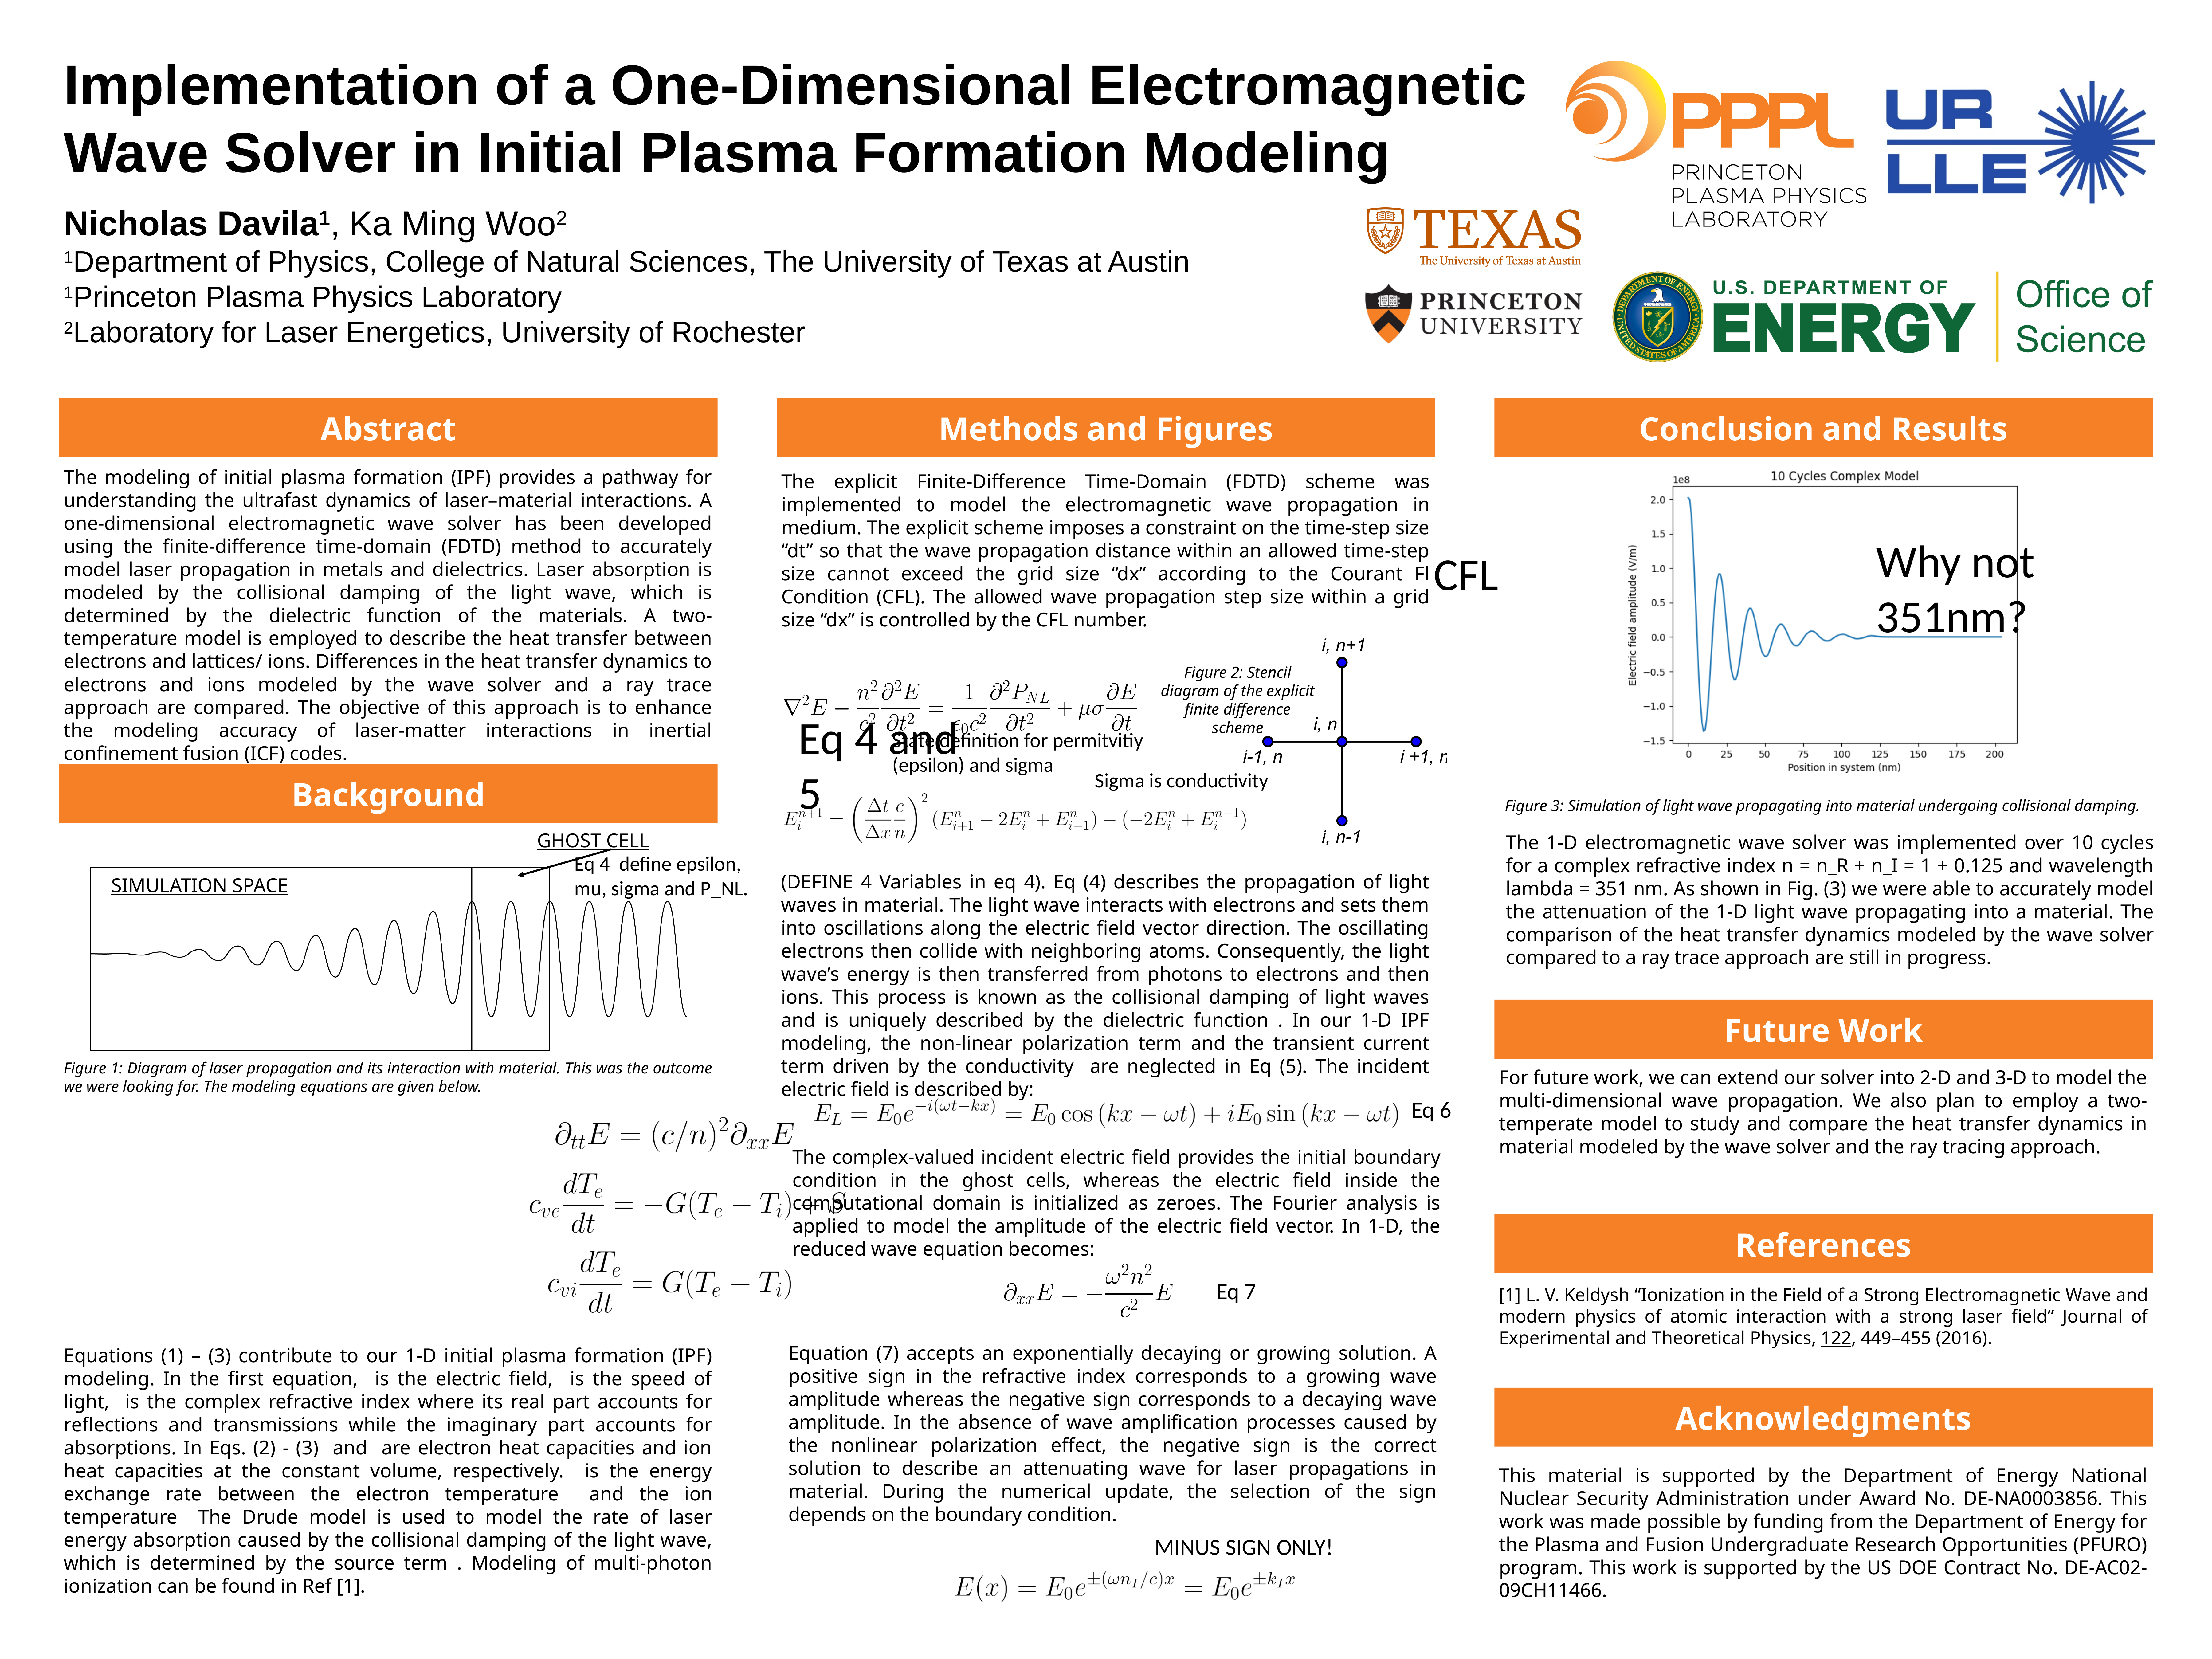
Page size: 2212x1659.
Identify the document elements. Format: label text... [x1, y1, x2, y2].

text_box Methods and Figures [777, 398, 1435, 457]
picture [784, 636, 1447, 857]
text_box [530, 1117, 846, 1313]
picture [1612, 271, 2153, 362]
picture [1345, 61, 1866, 363]
text_box State definition for permitvitiy (epsilon) and sigma [995, 724, 1212, 779]
text_box Background [59, 764, 718, 823]
text_box MINUS SIGN ONLY! [1150, 1529, 1351, 1562]
picture [1004, 1264, 1173, 1317]
text_box The explicit Finite-Difference Time-Domain (FDTD) scheme was implemented to model the electromagnetic wave propagation in medium. The explicit scheme imposes a constraint on the time-step size “dt” so that the wave propagation distance within an allowed time-step size cannot exceed the grid size “dx” according to the Courant Fl Condition (CFL). The allowed wave propagation step size within a grid size “dx” is controlled by the CFL number. [777, 467, 1435, 633]
text_box For future work, we can extend our solver into 2-D and 3-D to model the multi-dimensional wave propagation. We also plan to employ a two-temperate model to study and compare the heat transfer dynamics in material modeled by the wave solver and the ray tracing approach. [1494, 1063, 2153, 1160]
text_box This material is supported by the Department of Energy National Nuclear Security Administration under Award No. DE-NA0003856. This work was made possible by funding from the Department of Energy for the Plasma and Fusion Undergraduate Research Opportunities (PFURO) program. This work is supported by the US DOE Contract No. DE-AC02-09CH11466. [1494, 1461, 2153, 1603]
picture [1884, 78, 2156, 205]
text_box Sigma is conductivity [1090, 765, 1243, 793]
text_box GHOST CELL [532, 826, 699, 849]
text_box The 1-D electromagnetic wave solver was implemented over 10 cycles for a complex refractive index n = n_R + n_I = 1 + 0.125 and wavelength lambda = 351 nm. As shown in Fig. (3) we were able to accurately model the attenuation of the 1-D light wave propagating into a material. The comparison of the heat transfer dynamics modeled by the wave solver compared to a ray trace approach are still in progress. [1501, 828, 2159, 971]
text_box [518, 849, 611, 876]
text_box Eq 4 define epsilon, mu, sigma and P_NL. [570, 848, 771, 902]
text_box Figure 2: Stencil diagram of the explicit finite difference scheme [1154, 660, 1243, 739]
text_box Nicholas Davila1, Ka Ming Woo2 1Department of Physics, College of Natural Sciences, The University of Texas at Austin 1Princeton Plasma Physics Laboratory 2Laboratory for Laser Energetics, University of Rochester [59, 198, 1414, 351]
text_box CFL [1429, 542, 1622, 602]
text_box Implementation of a One-Dimensional Electromagnetic Wave Solver in Initial Plasma Formation Modeling [59, 46, 1551, 186]
text_box [1] L. V. Keldysh “Ionization in the Field of a Strong Electromagnetic Wave and modern physics of atomic interaction with a strong laser field” Journal of Experimental and Theoretical Physics, 122, 449–455 (2016). [1494, 1281, 2153, 1350]
text_box Eq 7 [1212, 1274, 1413, 1306]
text_box Figure 1: Diagram of laser propagation and its interaction with material. This was the outcome we were looking for. The modeling equations are given below. [59, 1056, 718, 1097]
picture [955, 1571, 1295, 1602]
text_box Eq 6 [1407, 1092, 1608, 1125]
text_box The complex-valued incident electric field provides the initial boundary condition in the ghost cells, whereas the electric field inside the computational domain is initialized as zeroes. The Fourier analysis is applied to model the amplitude of the electric field vector. In 1-D, the reduced wave equation becomes: [846, 1142, 1446, 1262]
text_box The modeling of initial plasma formation (IPF) provides a pathway for understanding the ultrafast dynamics of laser–material interactions. A one-dimensional electromagnetic wave solver has been developed using the finite-difference time-domain (FDTD) method to accurately model laser propagation in metals and dielectrics. Laser absorption is modeled by the collisional damping of the light wave, which is determined by the dielectric function of the materials. A two-temperature model is employed to describe the heat transfer between electrons and lattices/ ions. Differences in the heat transfer dynamics to electrons and ions modeled by the wave solver and a ray trace approach are compared. The objective of this approach is to enhance the modeling accuracy of laser-matter interactions in inertial confinement fusion (ICF) codes. [59, 462, 718, 767]
text_box Abstract [59, 398, 718, 457]
text_box Conclusion and Results [1494, 398, 2153, 457]
picture [89, 867, 687, 1051]
picture [784, 680, 1137, 734]
text_box Equation (7) accepts an exponentially decaying or growing solution. A positive sign in the refractive index corresponds to a growing wave amplitude whereas the negative sign corresponds to a decaying wave amplitude. In the absence of wave amplification processes caused by the nonlinear polarization effect, the negative sign is the correct solution to describe an attenuating wave for laser propagations in material. During the numerical update, the selection of the sign depends on the boundary condition. [784, 1339, 1442, 1528]
text_box Future Work [1494, 999, 2153, 1059]
picture [814, 1098, 1398, 1128]
text_box Acknowledgments [1494, 1387, 2153, 1447]
text_box References [1494, 1214, 2153, 1274]
text_box Why not 351nm? [2023, 529, 2156, 644]
text_box Eq 4 and 5 [794, 734, 995, 793]
picture [1622, 464, 2023, 780]
text_box Figure 3: Simulation of light wave propagating into material undergoing collisional damping. [1493, 793, 2152, 817]
